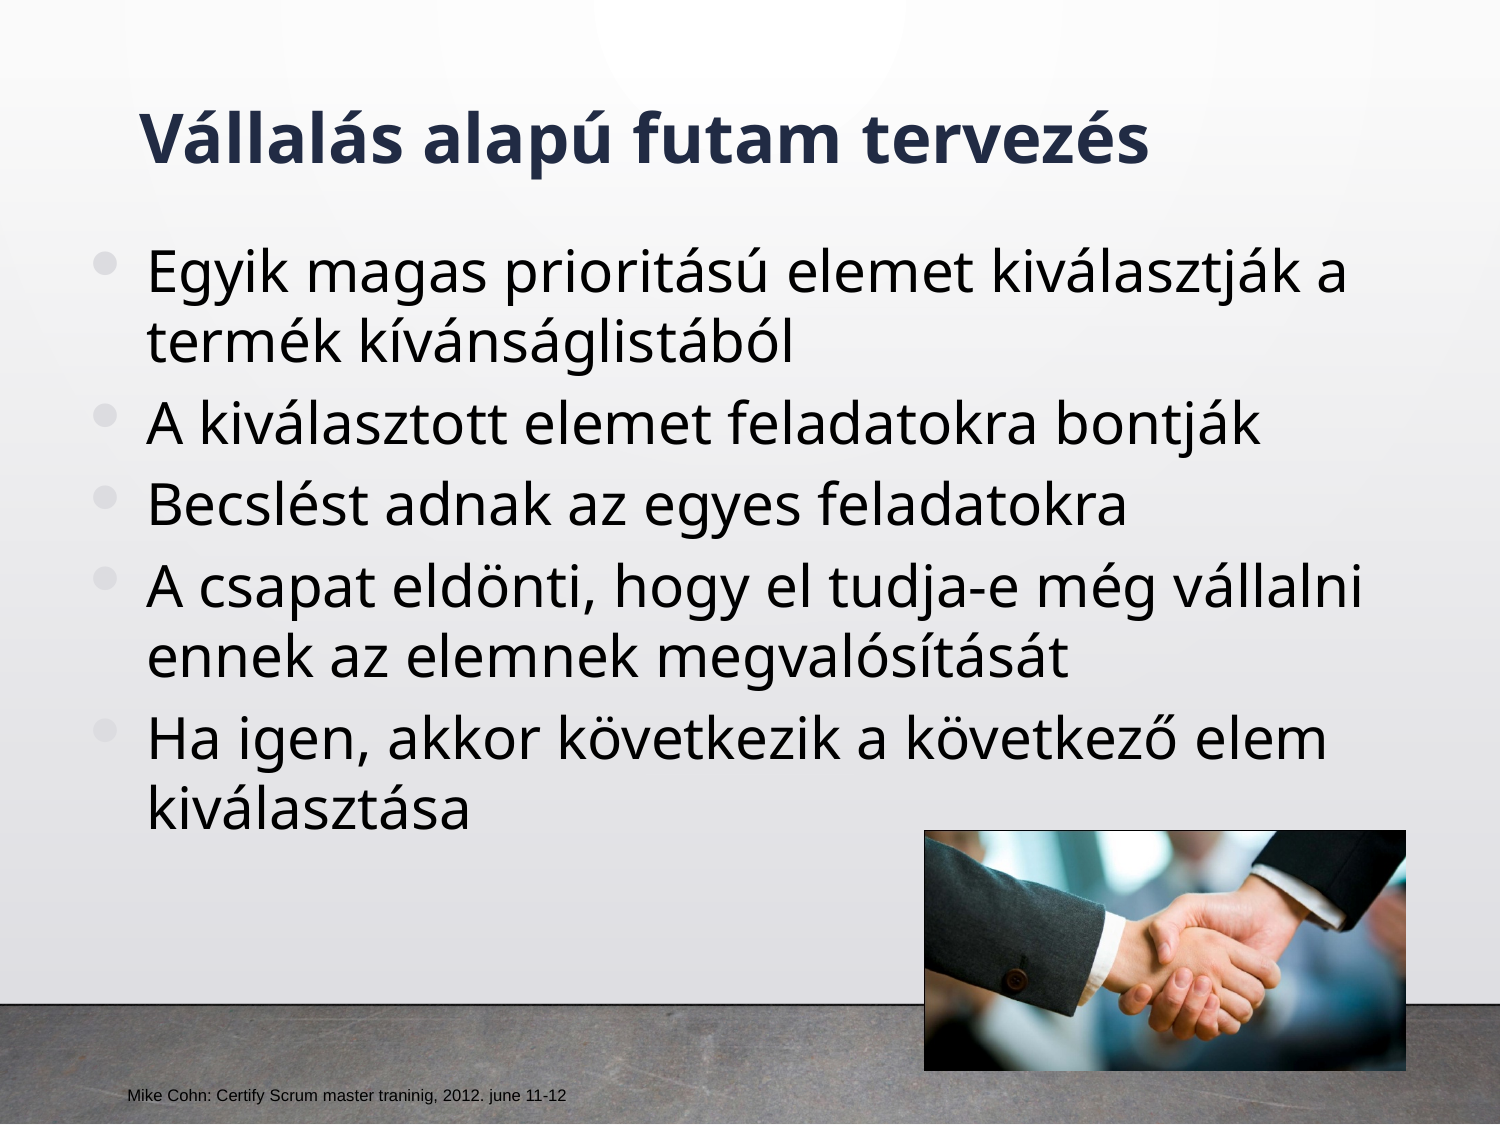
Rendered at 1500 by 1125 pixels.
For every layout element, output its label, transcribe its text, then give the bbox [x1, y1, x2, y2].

text_box [64, 262, 1465, 763]
text_box Egyik magas prioritású elemet kiválasztják a termék kívánságlistából A kiválasztott elemet feladatokra bontják Becslést adnak az egyes feladatokra A csapat eldönti, hogy el tudja-e még vállalni ennek az elemnek megvalósítását Ha igen, akkor következik a következő elem kiválasztása [75, 226, 1475, 727]
text_box Mike Cohn: Certify Scrum master traninig, 2012. june 11-12 [112, 1077, 583, 1112]
picture [0, 830, 1500, 1124]
text_box Vállalás alapú futam tervezés [124, 87, 1388, 225]
